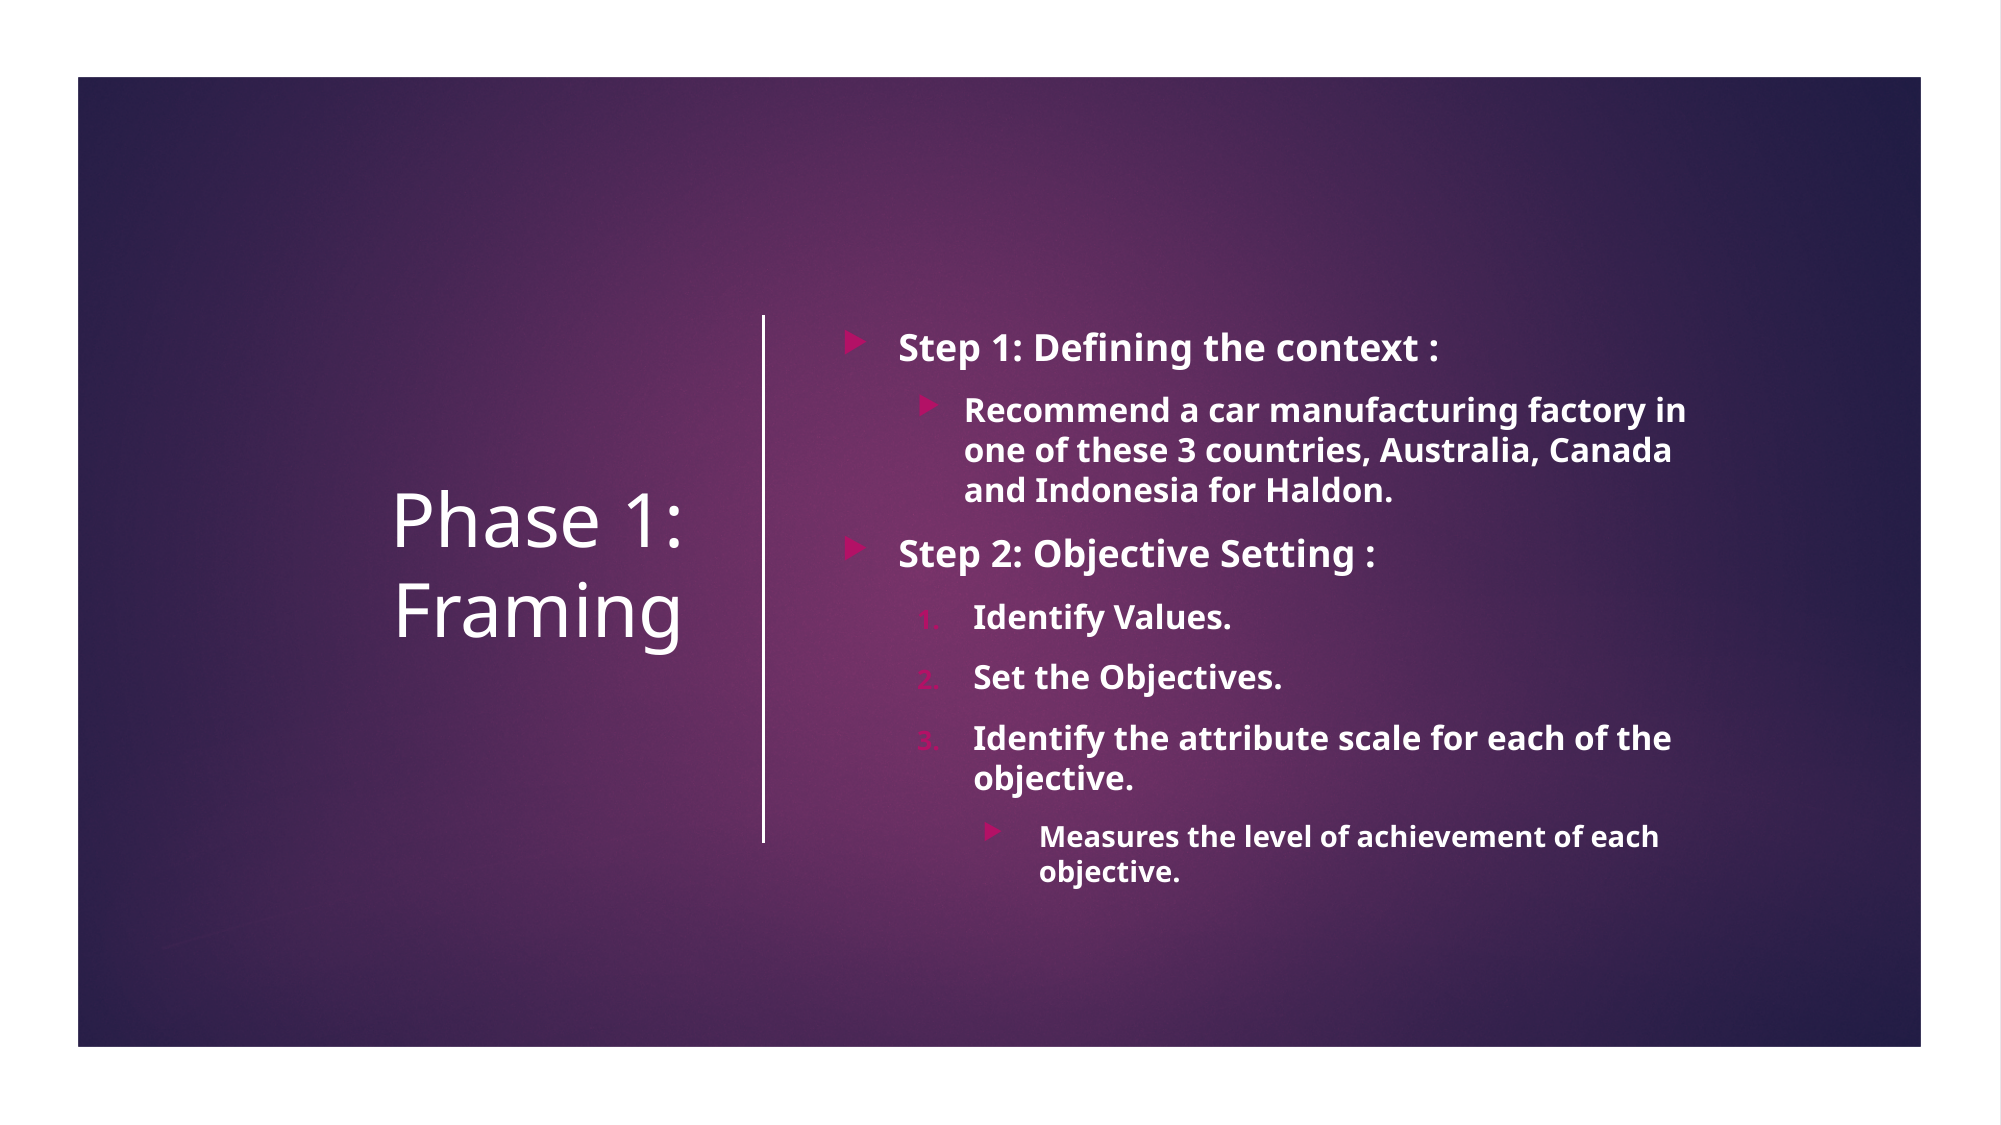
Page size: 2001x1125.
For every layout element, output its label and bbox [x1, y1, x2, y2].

text_box [0, 0, 2000, 1125]
